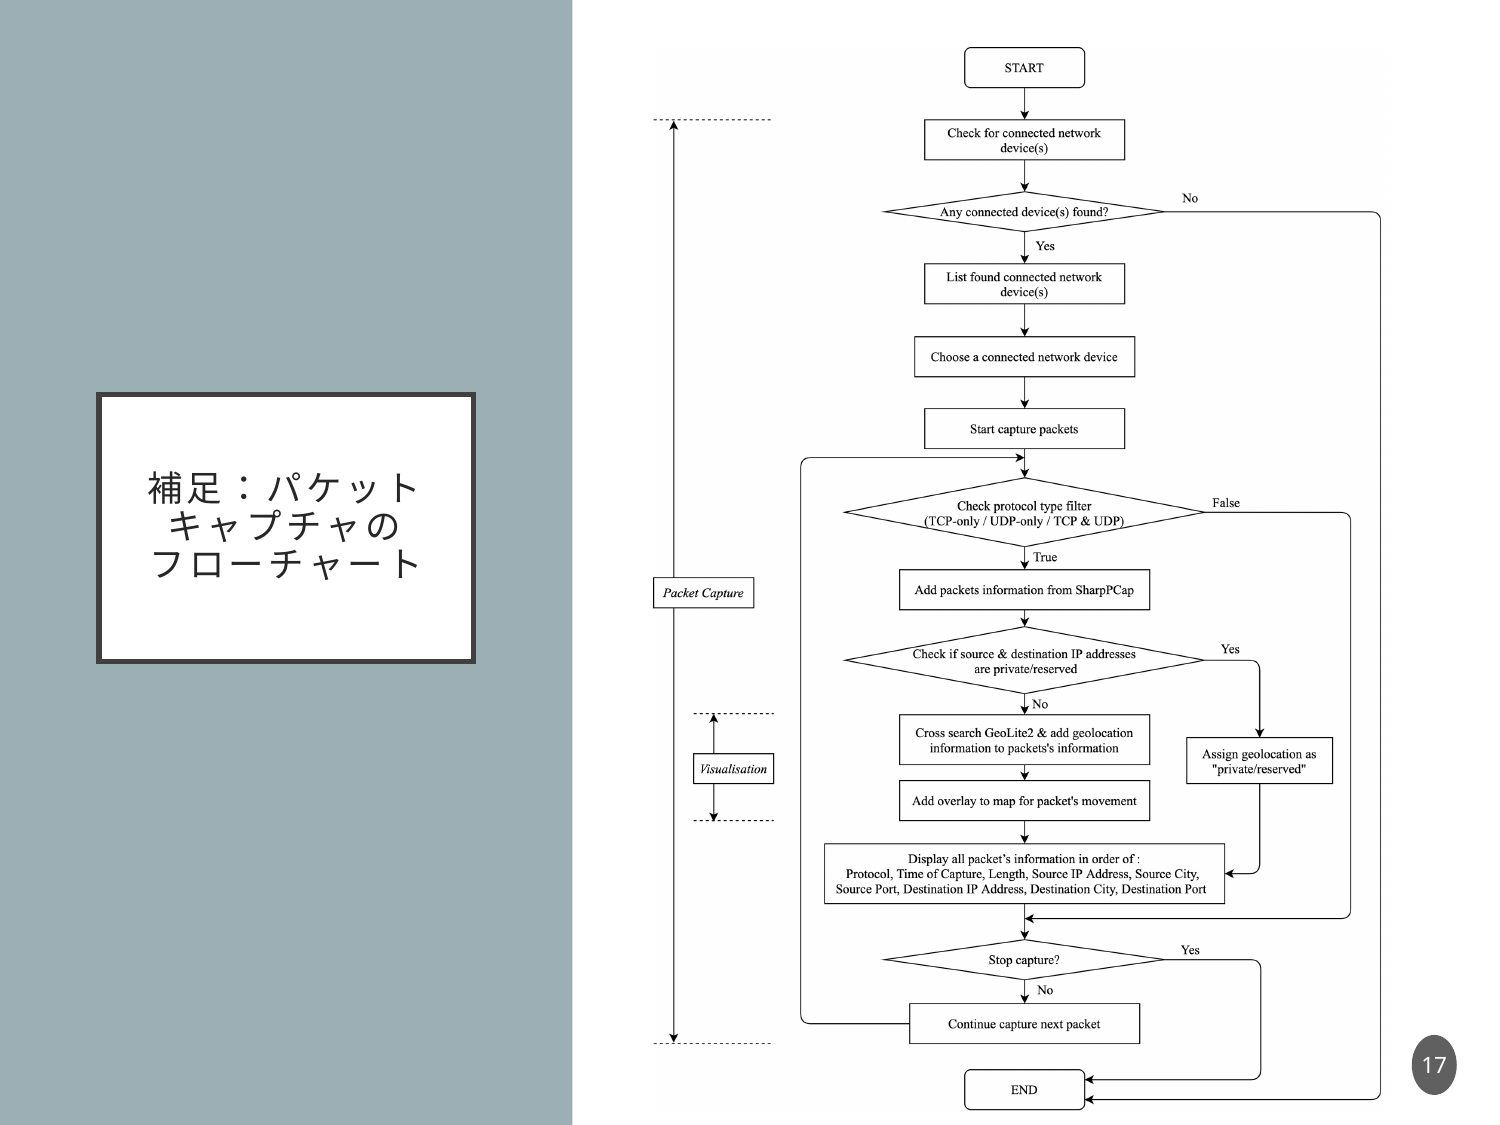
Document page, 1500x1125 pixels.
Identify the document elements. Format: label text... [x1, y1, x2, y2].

text_box [574, 0, 1500, 1125]
picture [653, 47, 1390, 1111]
text_box [0, 0, 574, 1125]
title 補足：パケットキャプチャの フローチャート [96, 392, 476, 664]
slide_number 16 [1411, 1034, 1457, 1095]
